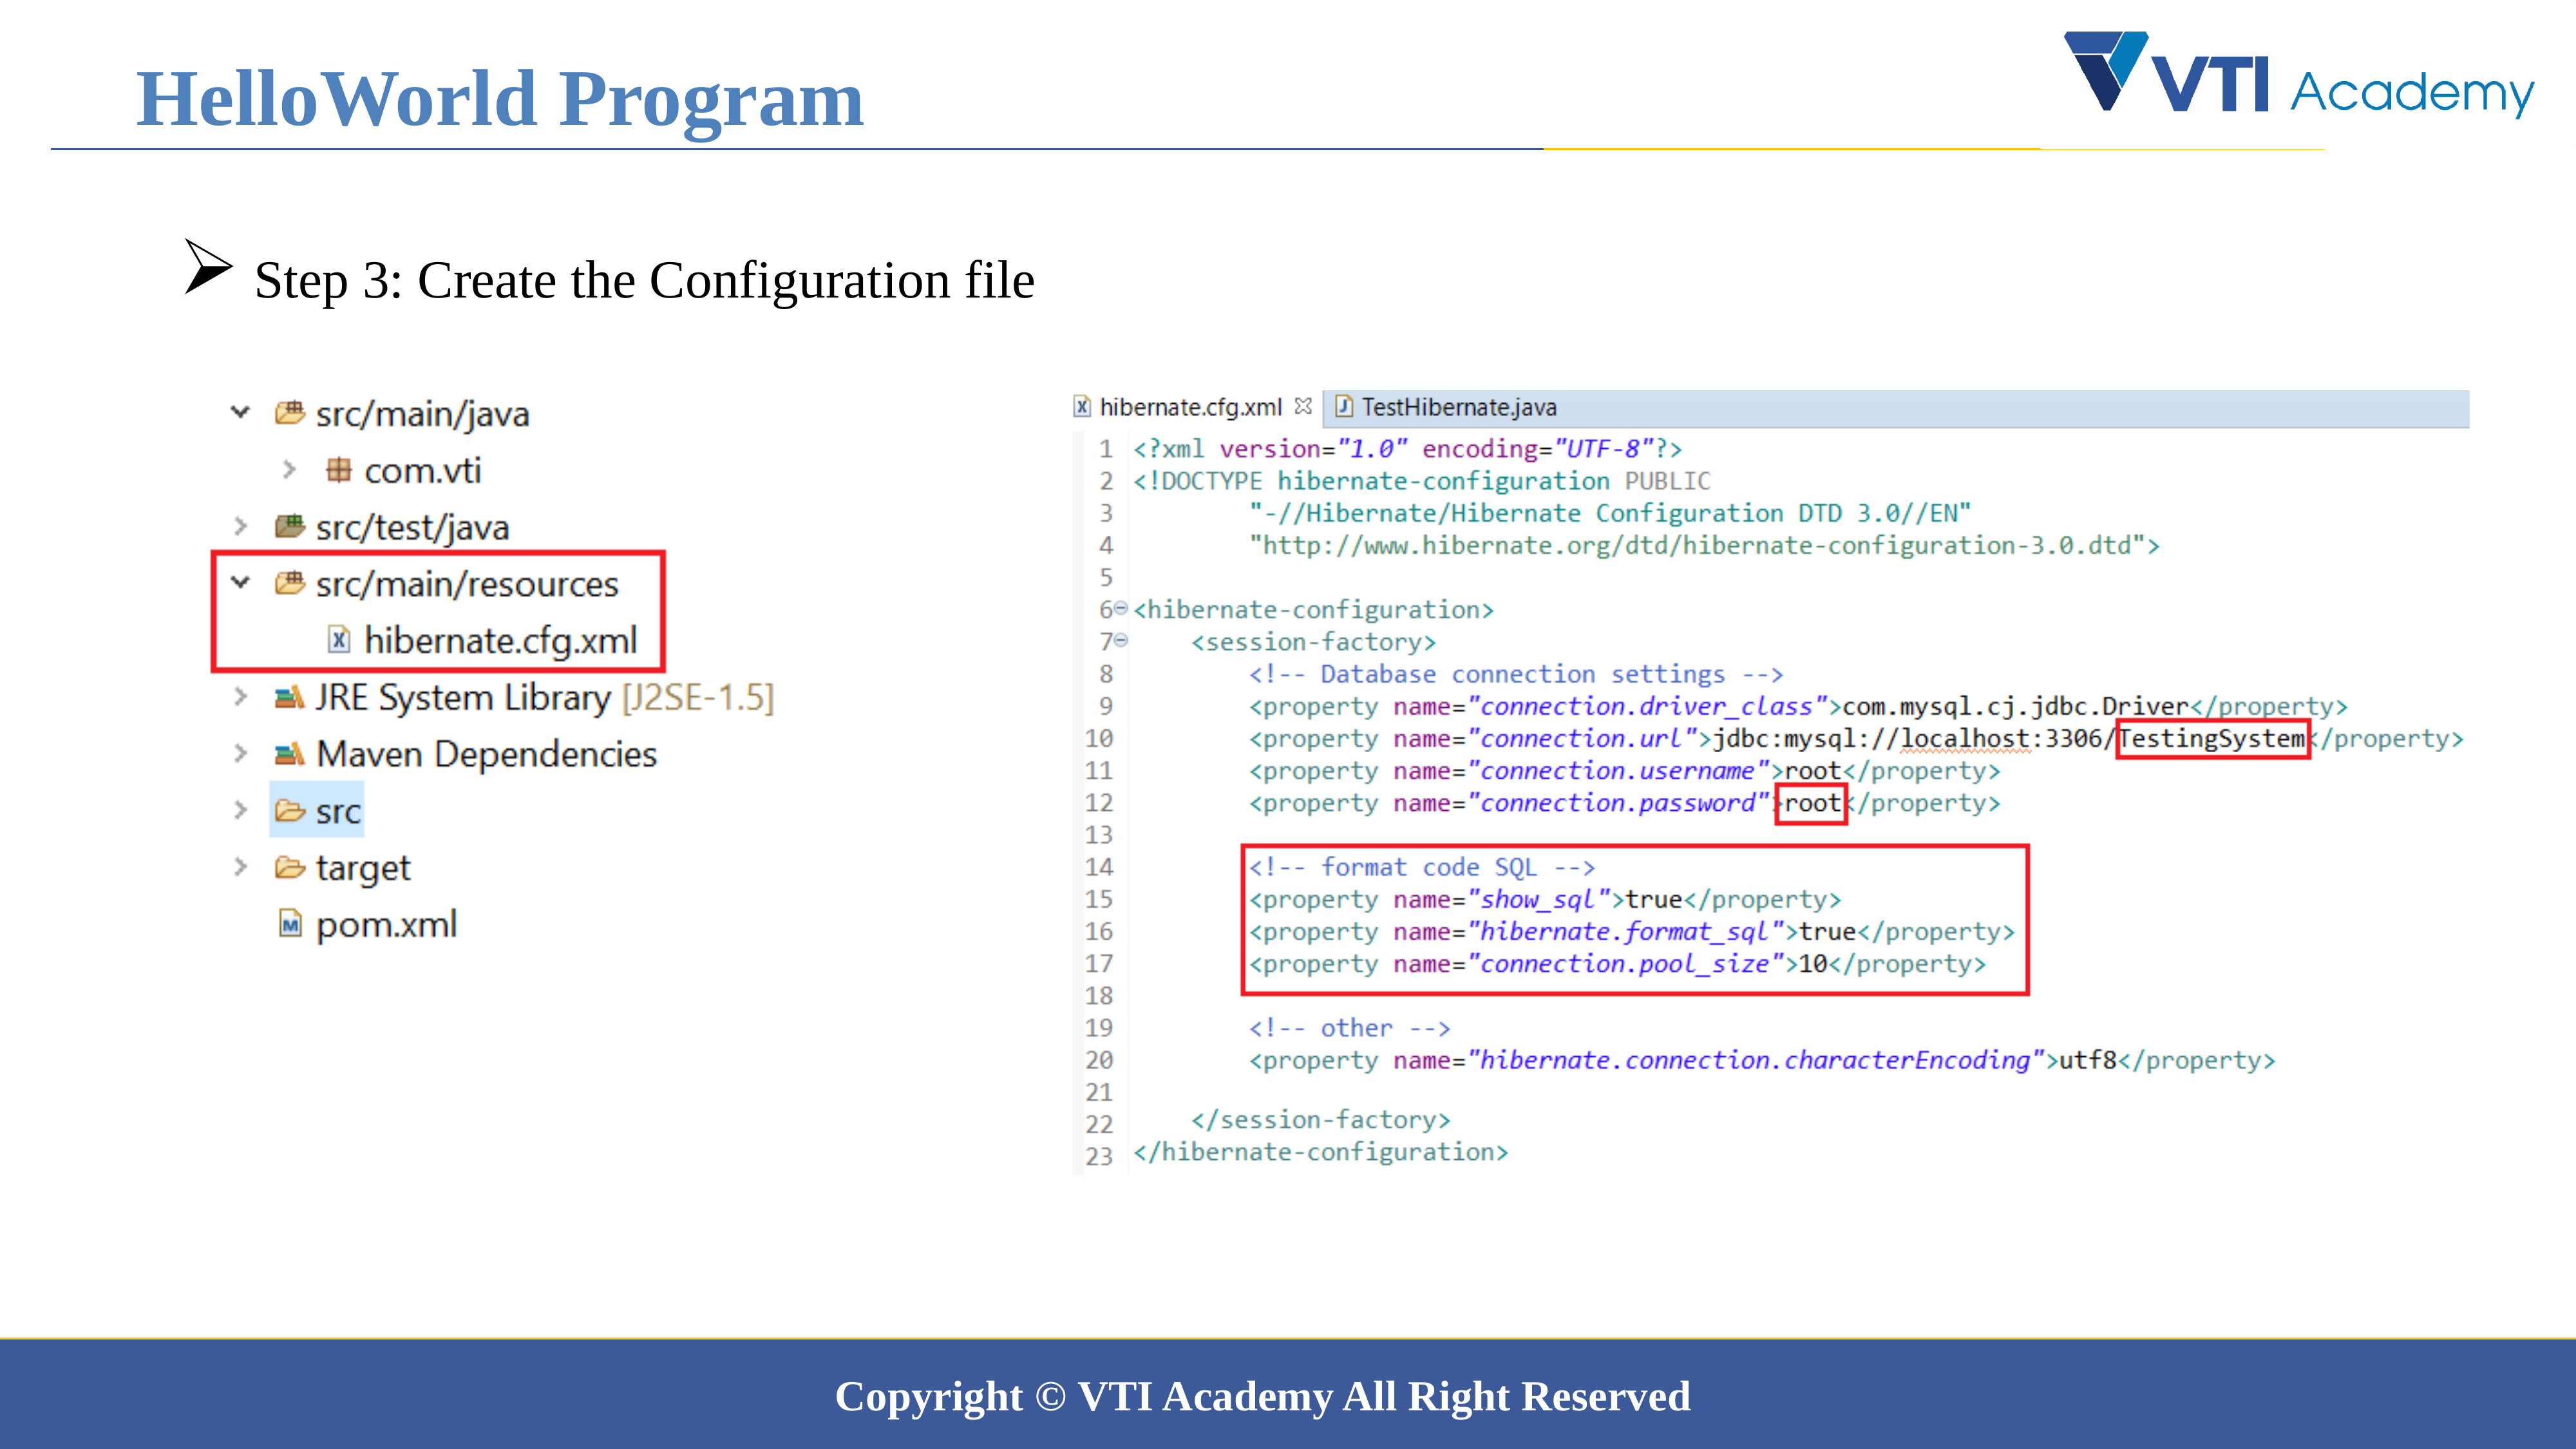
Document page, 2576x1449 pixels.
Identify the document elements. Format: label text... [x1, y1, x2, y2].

picture [1072, 390, 2470, 1176]
text_box Step 3: Create the Configuration file [169, 239, 1290, 350]
text_box HelloWorld Program [126, 60, 1329, 126]
picture [209, 390, 876, 956]
picture [2034, 0, 2576, 149]
